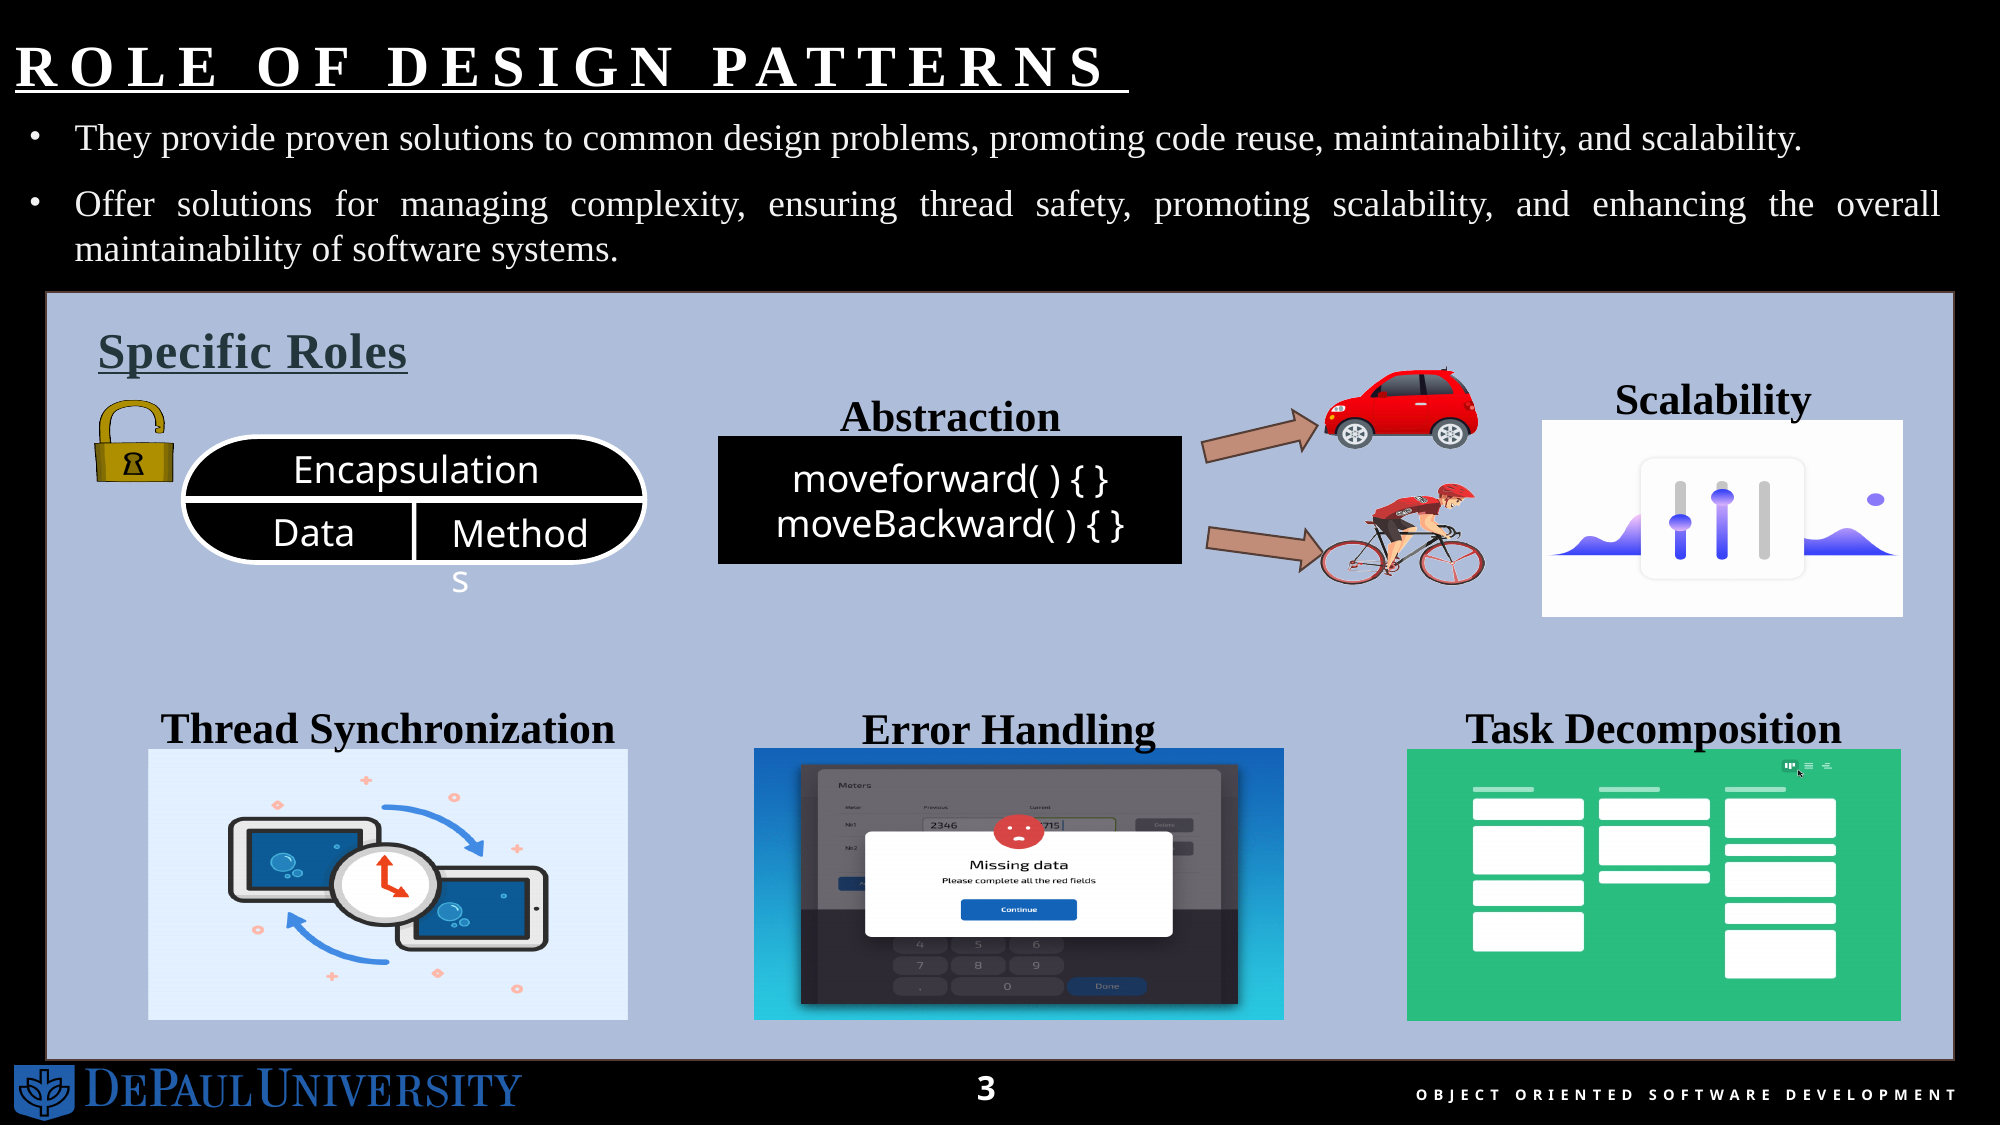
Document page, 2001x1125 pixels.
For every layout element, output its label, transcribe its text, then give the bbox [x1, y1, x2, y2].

list They provide proven solutions to common design problems, promoting code reuse, maintainability, and scalability. Offer solutions for managing complexity, ensuring thread safety, promoting scalability, and enhancing the overall maintainability of software systems. [14, 105, 1959, 994]
text_box [1205, 526, 1283, 560]
text_box [1200, 407, 1309, 464]
text_box Thread Synchronization [87, 692, 689, 760]
picture [753, 748, 1284, 1020]
picture [1407, 749, 1901, 1021]
text_box Task Decomposition [1353, 692, 1955, 760]
text_box Specific Roles [82, 311, 423, 387]
text_box [45, 291, 1955, 1061]
text_box Methods [436, 503, 620, 608]
picture [148, 749, 628, 1020]
footer Object Oriented Software Development [1367, 1065, 1971, 1125]
text_box Error Handling [708, 693, 1310, 762]
slide_number 3 [934, 1054, 1039, 1125]
text_box moveforward( ) { } moveBackward( ) { } [718, 436, 1182, 564]
text_box Scalability [1553, 363, 1874, 420]
text_box Data [257, 501, 413, 562]
picture [1542, 420, 1903, 617]
text_box Abstraction [790, 380, 1111, 448]
text_box Encapsulation [278, 438, 567, 499]
picture [1283, 312, 1540, 623]
title Role of Design patterns [0, 0, 1516, 106]
text_box [182, 435, 646, 564]
picture [40, 380, 224, 489]
picture [14, 1065, 522, 1121]
